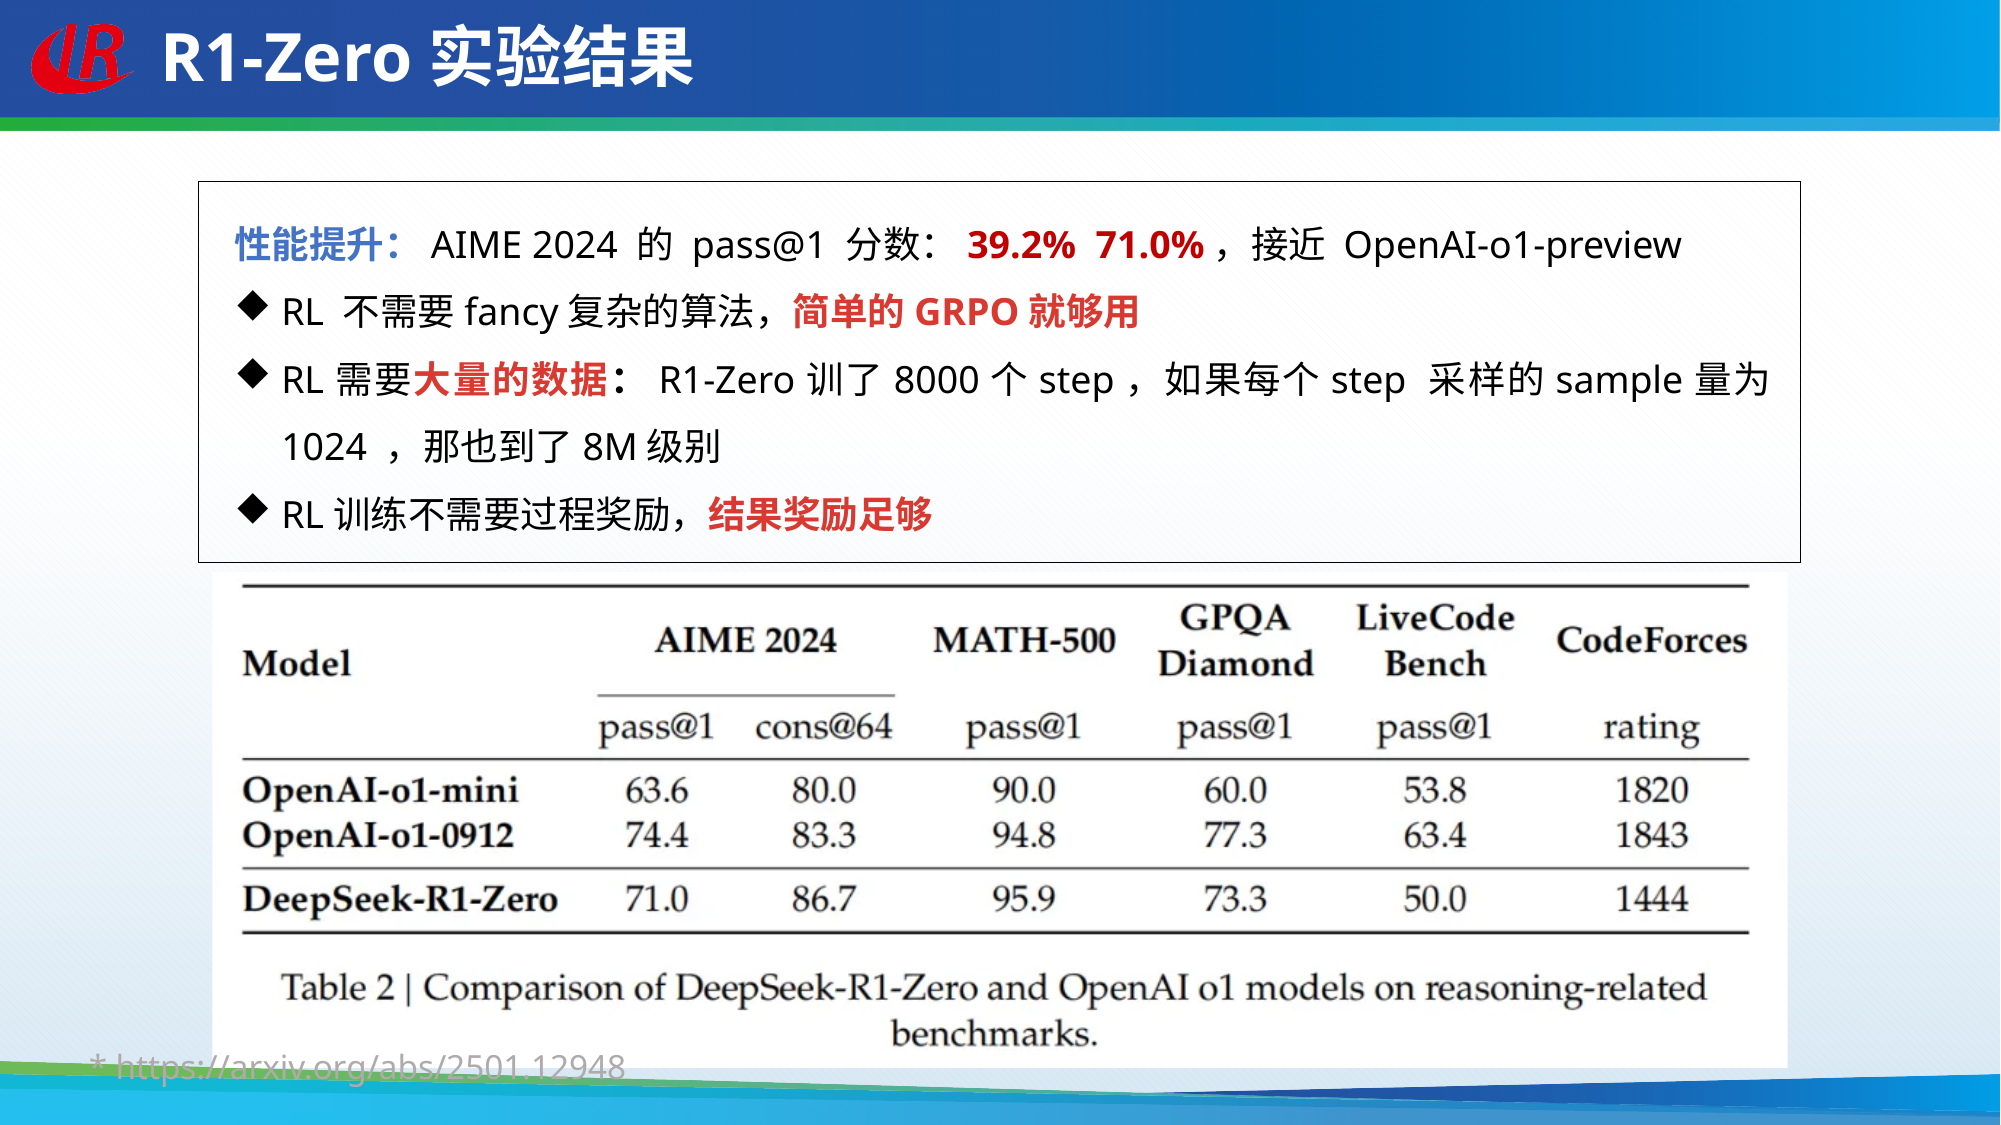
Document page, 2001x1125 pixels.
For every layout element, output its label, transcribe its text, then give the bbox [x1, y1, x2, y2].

picture [0, 571, 2000, 1125]
picture [0, 0, 2000, 131]
text_box [198, 181, 1801, 563]
title R1-Zero实验结果 [145, 16, 1035, 96]
text_box * https://arxiv.org/abs/2501.12948 [73, 1038, 1074, 1094]
